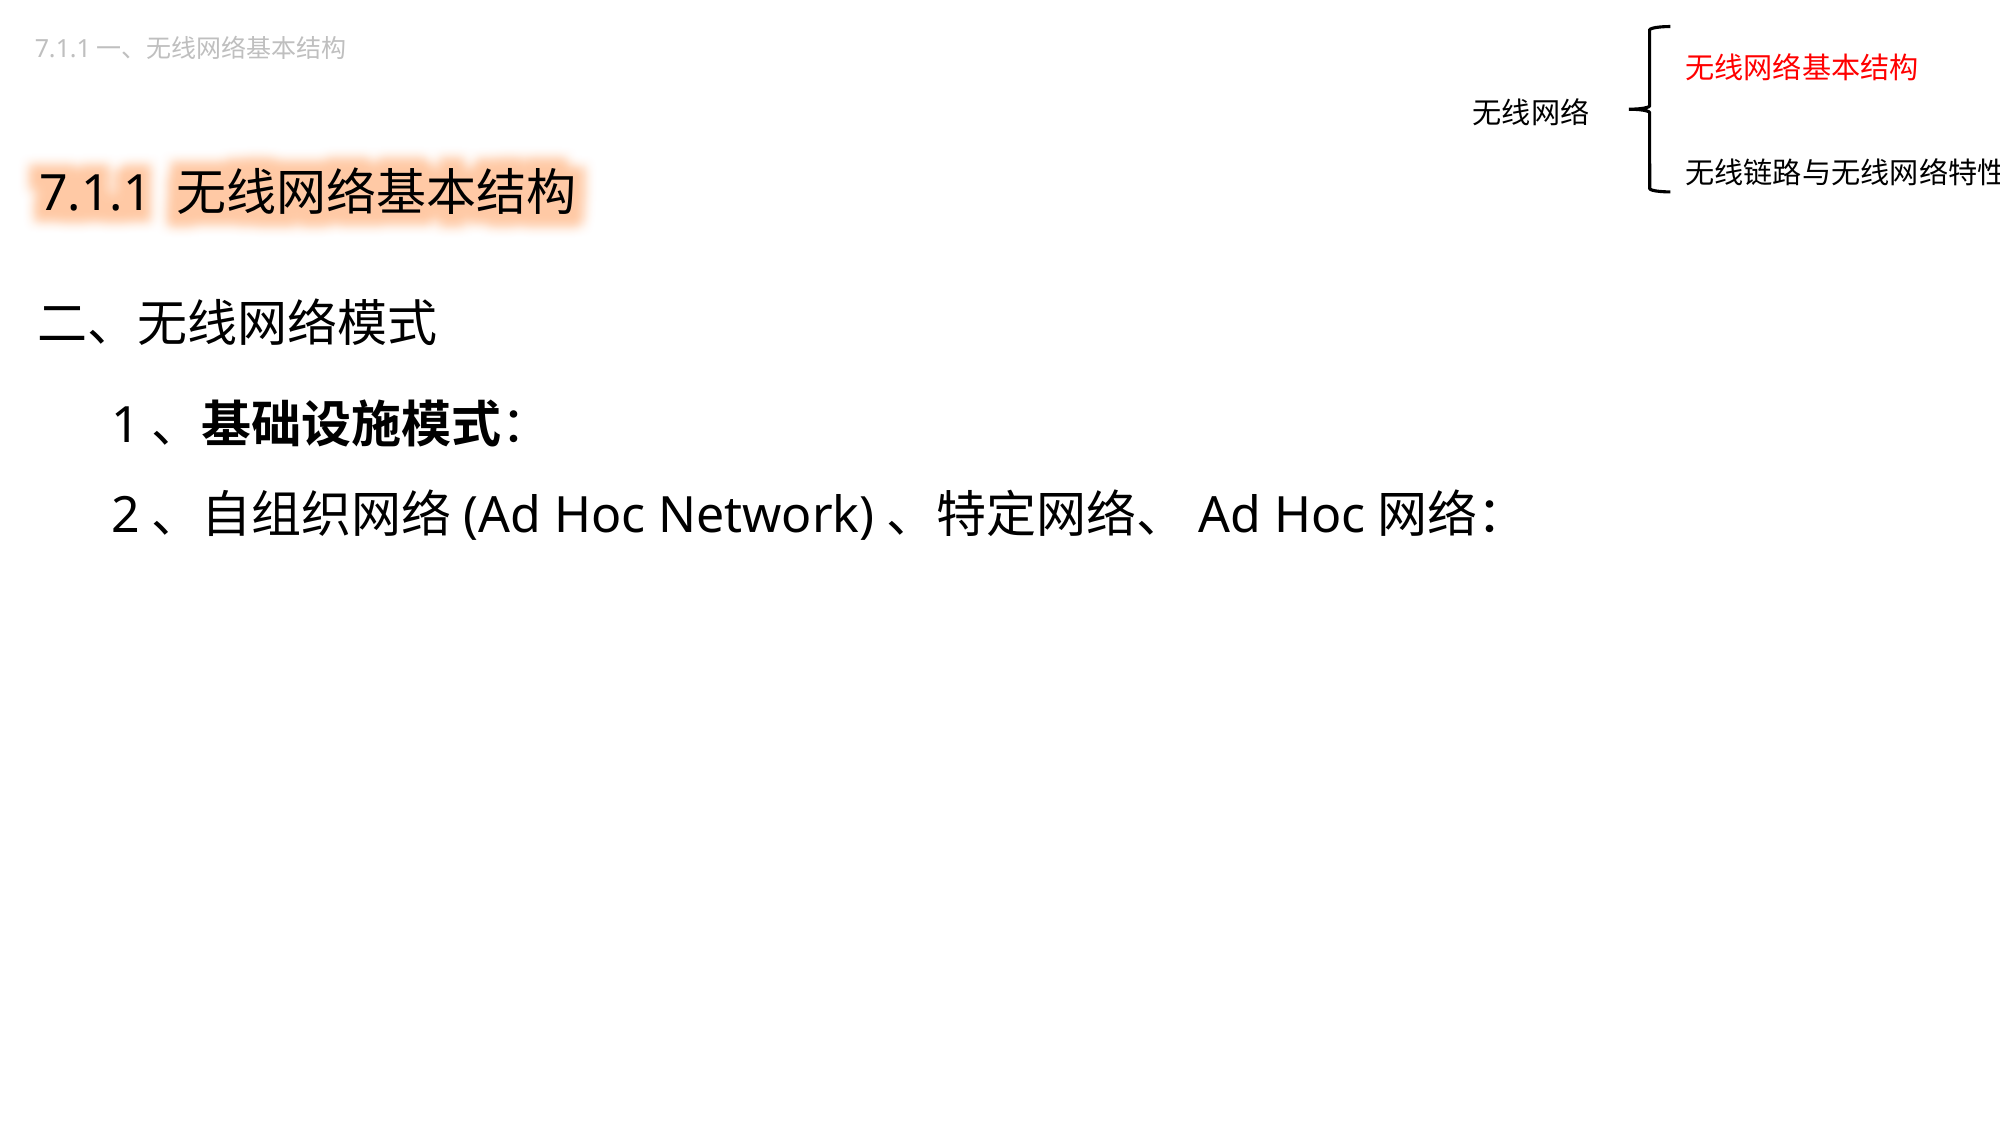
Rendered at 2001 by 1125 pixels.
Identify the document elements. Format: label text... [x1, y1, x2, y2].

text_box [18, 95, 611, 258]
text_box 无线网络 [1457, 86, 1629, 137]
text_box [1628, 24, 1670, 194]
text_box 无线网络基本结构 无线链路与无线网络特性 [1670, 24, 2000, 197]
text_box 2 [14, 91, 615, 262]
text_box 7.1.1 无线网络基本结构 [20, 97, 606, 254]
text_box 二、无线网络模式 [23, 253, 453, 359]
text_box 1、基础设施模式：无线主机与基站关联。 2、自组织网络(Ad Hoc Network)、特定网络、Ad Hoc网络：无线主机不通过基站，直接与另一个无线主机直接通信 自组织网络：由一组用户群构成，不需要基站、没有固定的路由器的移动通信模式。自组织网络中的每个结点都兼有路由器和主机两种功能。 [96, 355, 1856, 821]
text_box 7.1.1一、无线网络基本结构 [19, 25, 362, 70]
